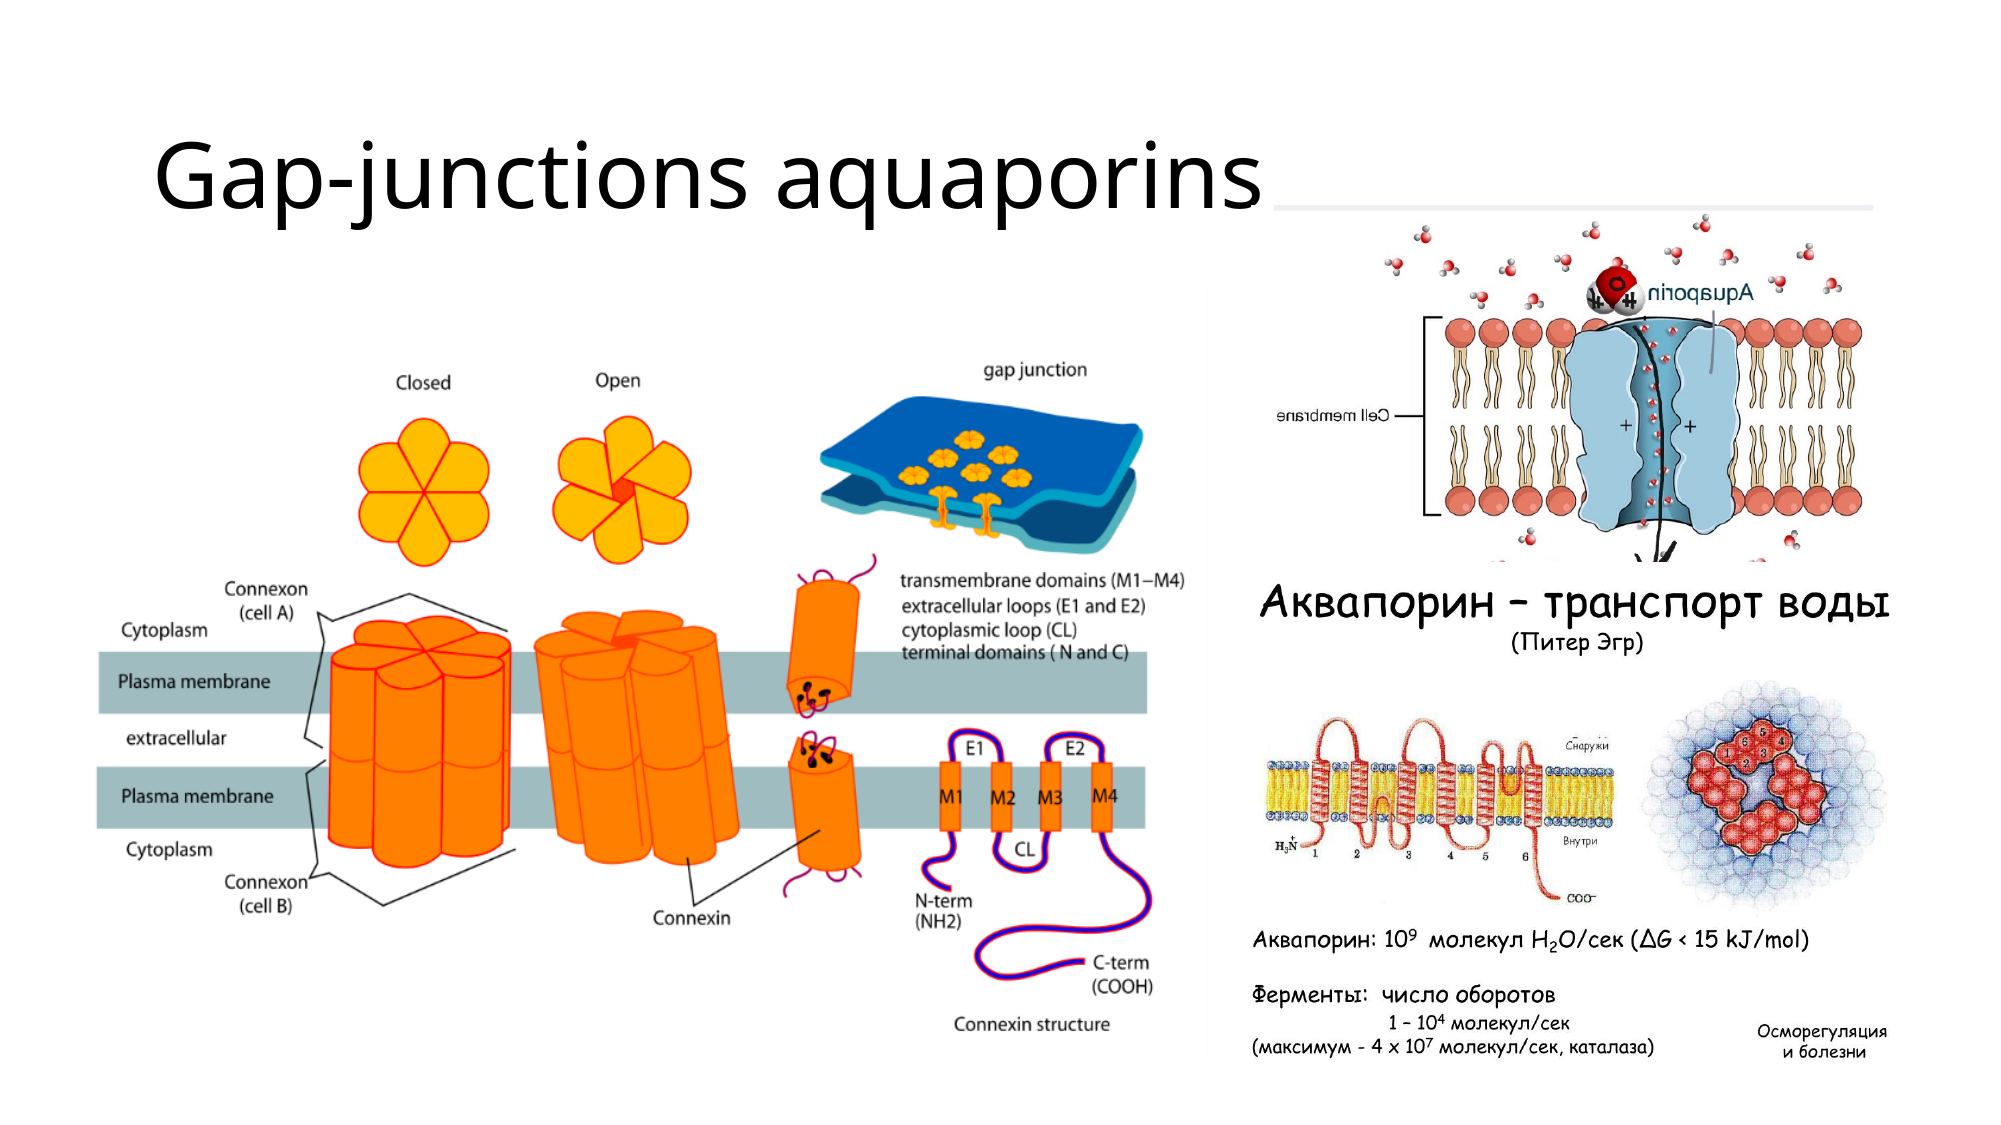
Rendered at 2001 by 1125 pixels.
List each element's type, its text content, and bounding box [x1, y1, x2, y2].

title Gap-junctions aquaporins [137, 70, 1957, 289]
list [84, 287, 1208, 1056]
picture [1231, 205, 1916, 1076]
